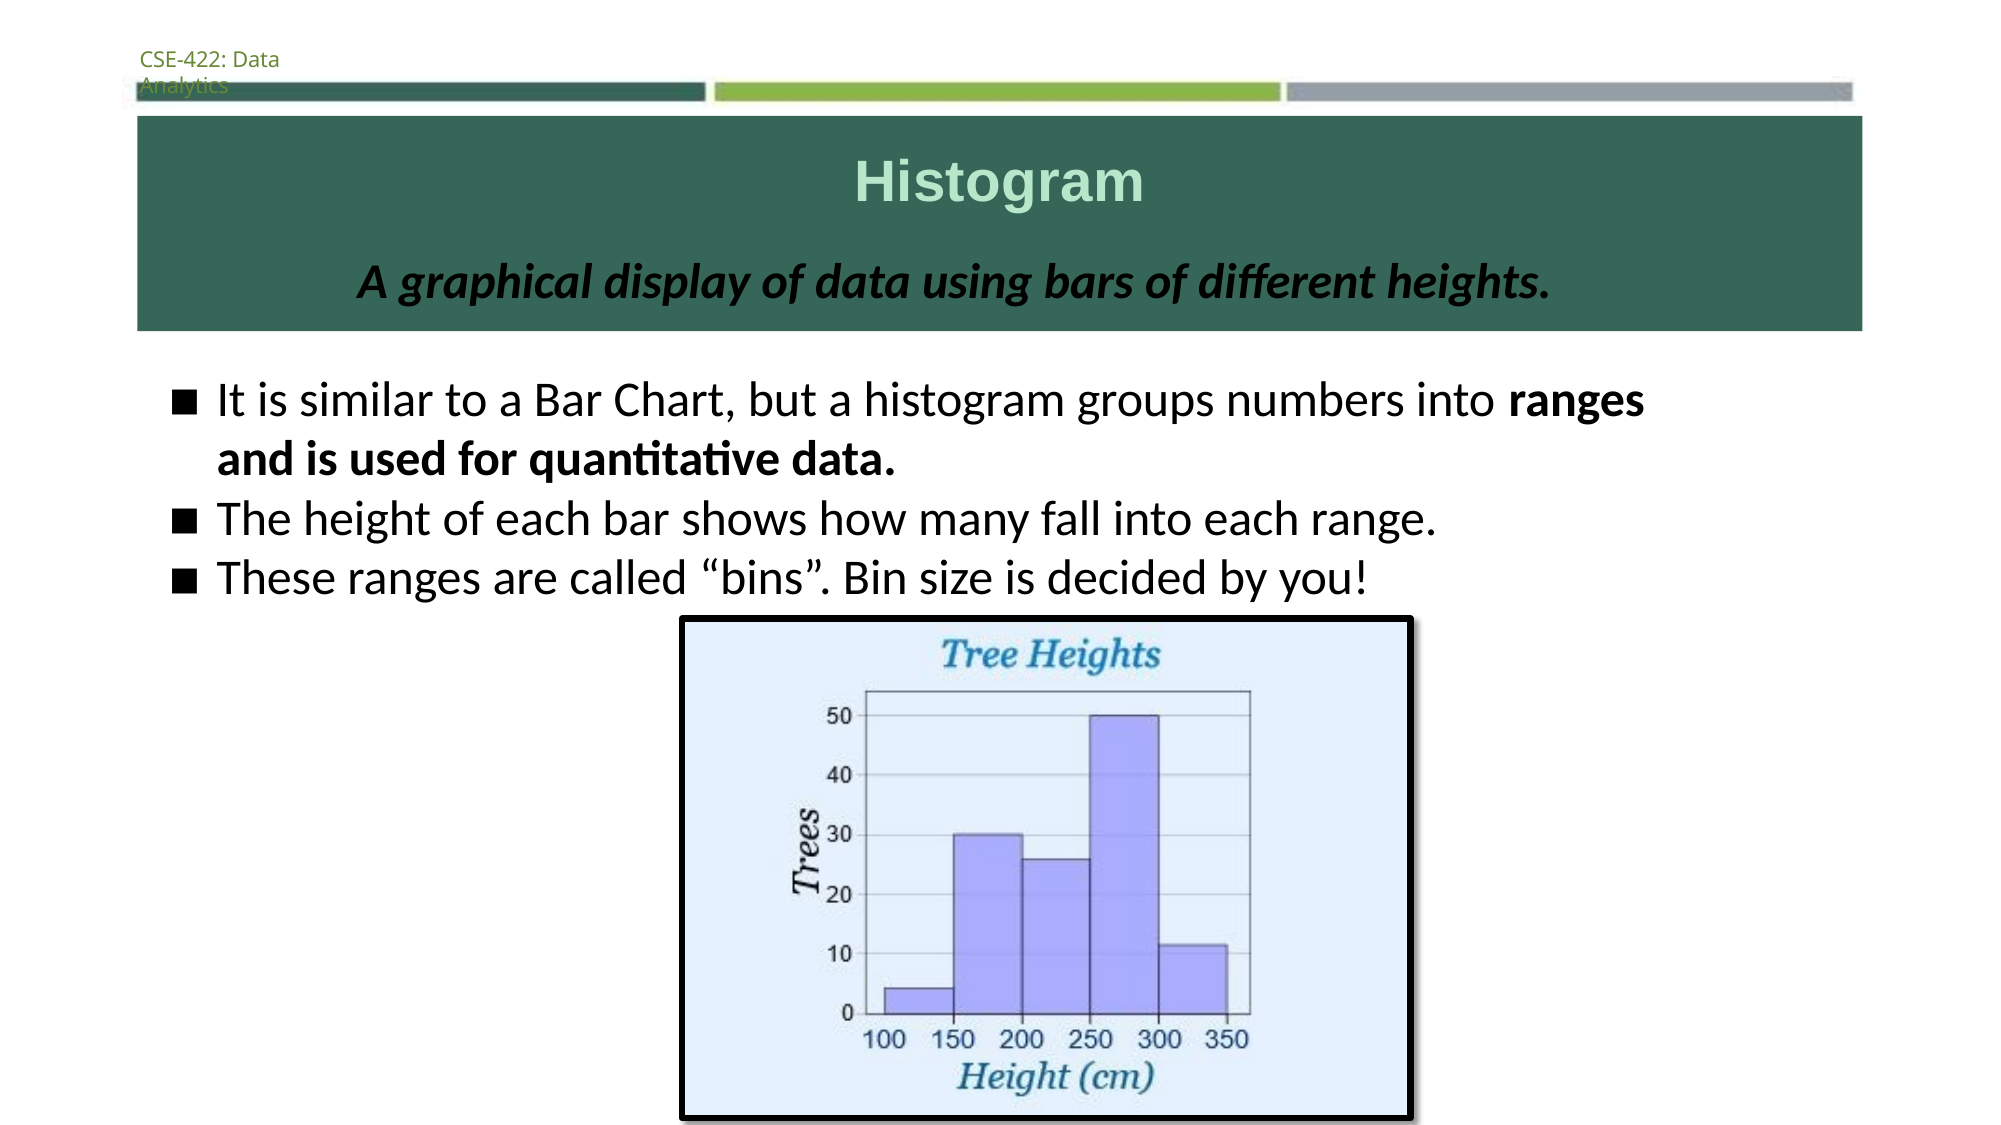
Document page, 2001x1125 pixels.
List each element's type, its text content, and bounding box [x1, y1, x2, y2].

title Histogram [137, 117, 1863, 332]
picture [121, 75, 1863, 109]
text_box A graphical display of data using bars of different heights. It is similar to a Bar Chart, but a histogram groups numbers into ranges and is used for quantitative data. The height of each bar shows how many fall into each range. These ranges are called “bins”. Bin size is decided by you! [165, 246, 1672, 605]
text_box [674, 611, 1427, 1125]
text_box CSE-422: Data Analytics [137, 43, 374, 73]
